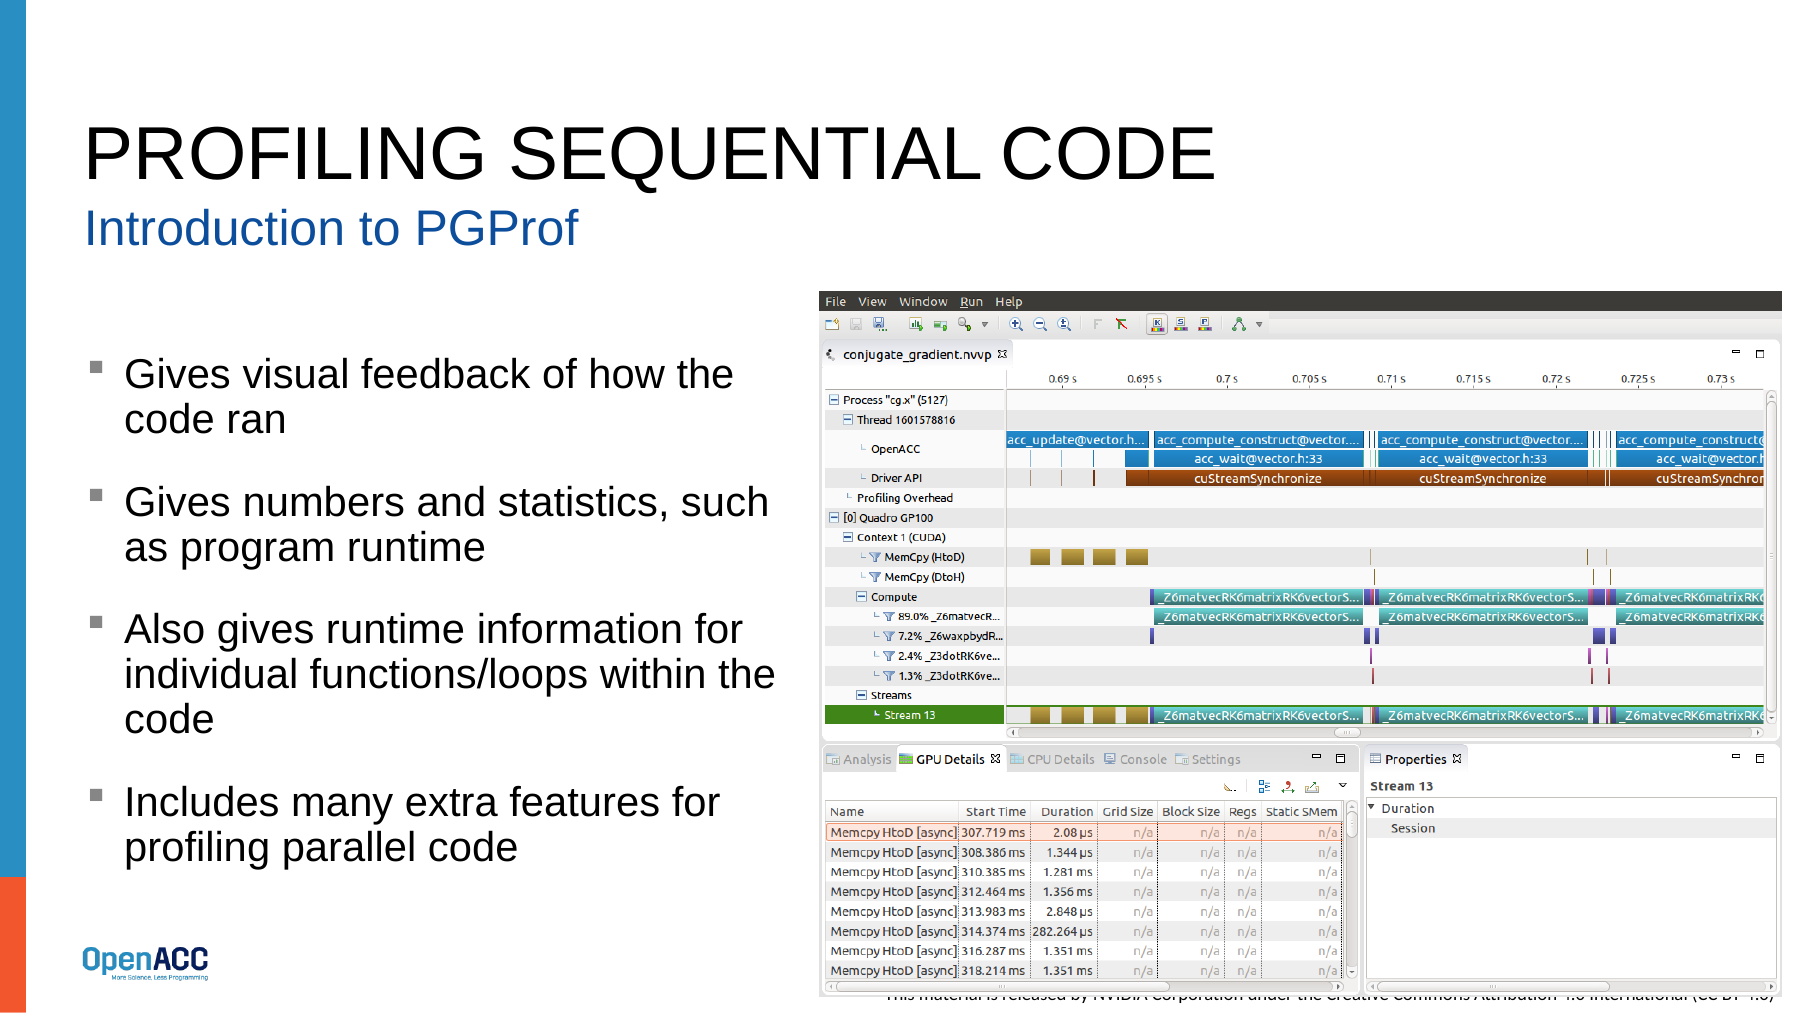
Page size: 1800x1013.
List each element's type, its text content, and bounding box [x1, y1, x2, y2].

picture [819, 291, 1782, 997]
title Profiling sequential code [68, 106, 1706, 194]
list Introduction to PGProf [68, 194, 1706, 282]
list Gives visual feedback of how the code ran Gives numbers and statistics, such as program runtime Also gives runtime information for individual functions/loops within the code Includes many extra features for profiling parallel code [71, 344, 807, 956]
picture [81, 956, 208, 981]
